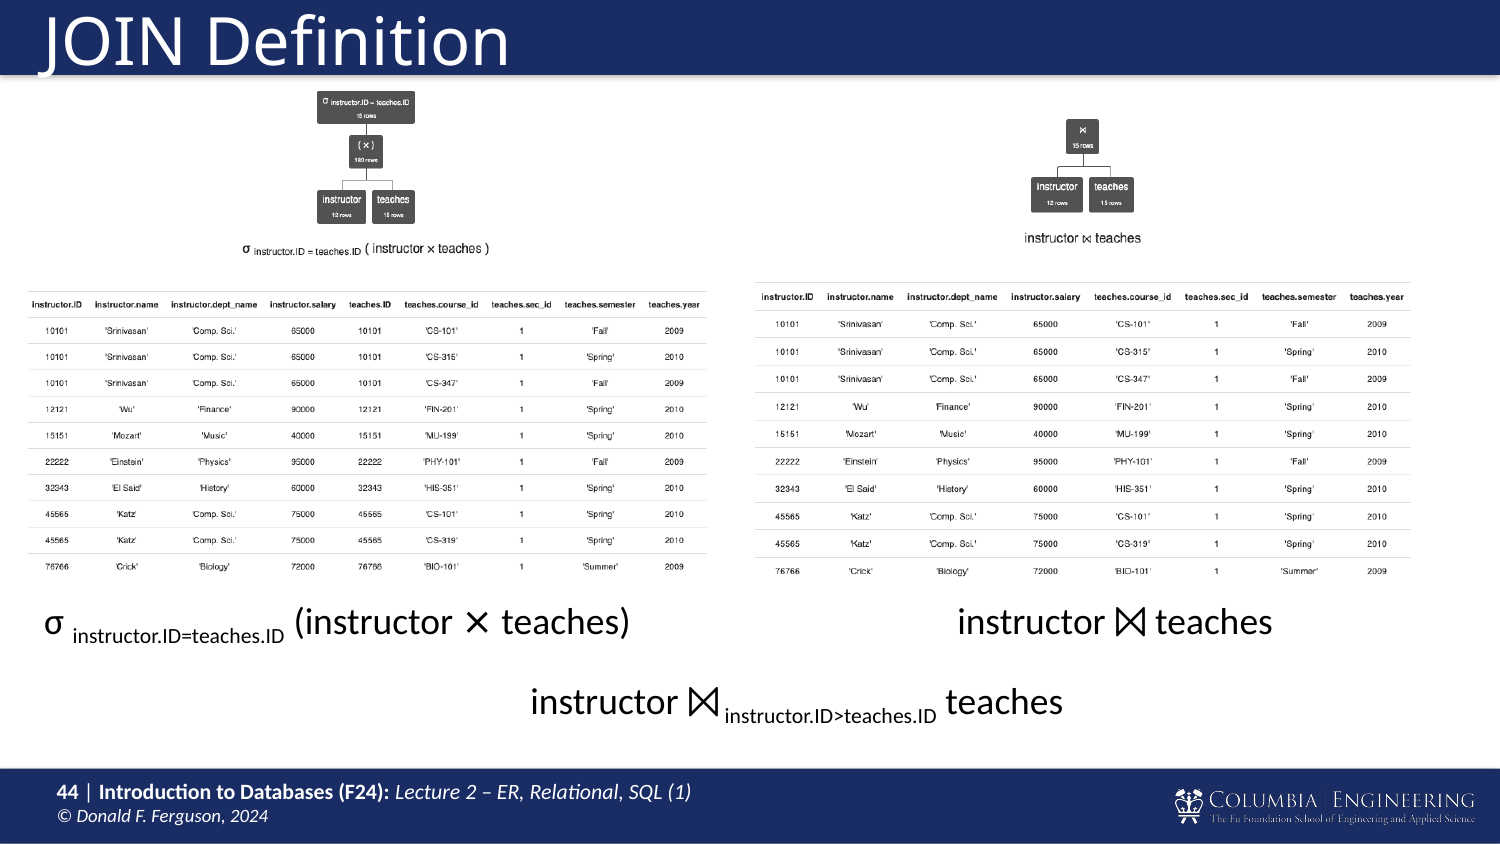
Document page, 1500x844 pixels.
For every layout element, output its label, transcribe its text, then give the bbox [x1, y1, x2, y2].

text_box instructor ⨝ instructor.ID>teaches.ID teaches [515, 669, 1079, 736]
text_box σ instructor.ID=teaches.ID (instructor ⨯ teaches) [29, 593, 655, 656]
picture [728, 109, 1453, 603]
picture [28, 84, 719, 585]
text_box instructor ⨝ teaches [942, 611, 1289, 650]
title JOIN Definition [28, 0, 1450, 73]
